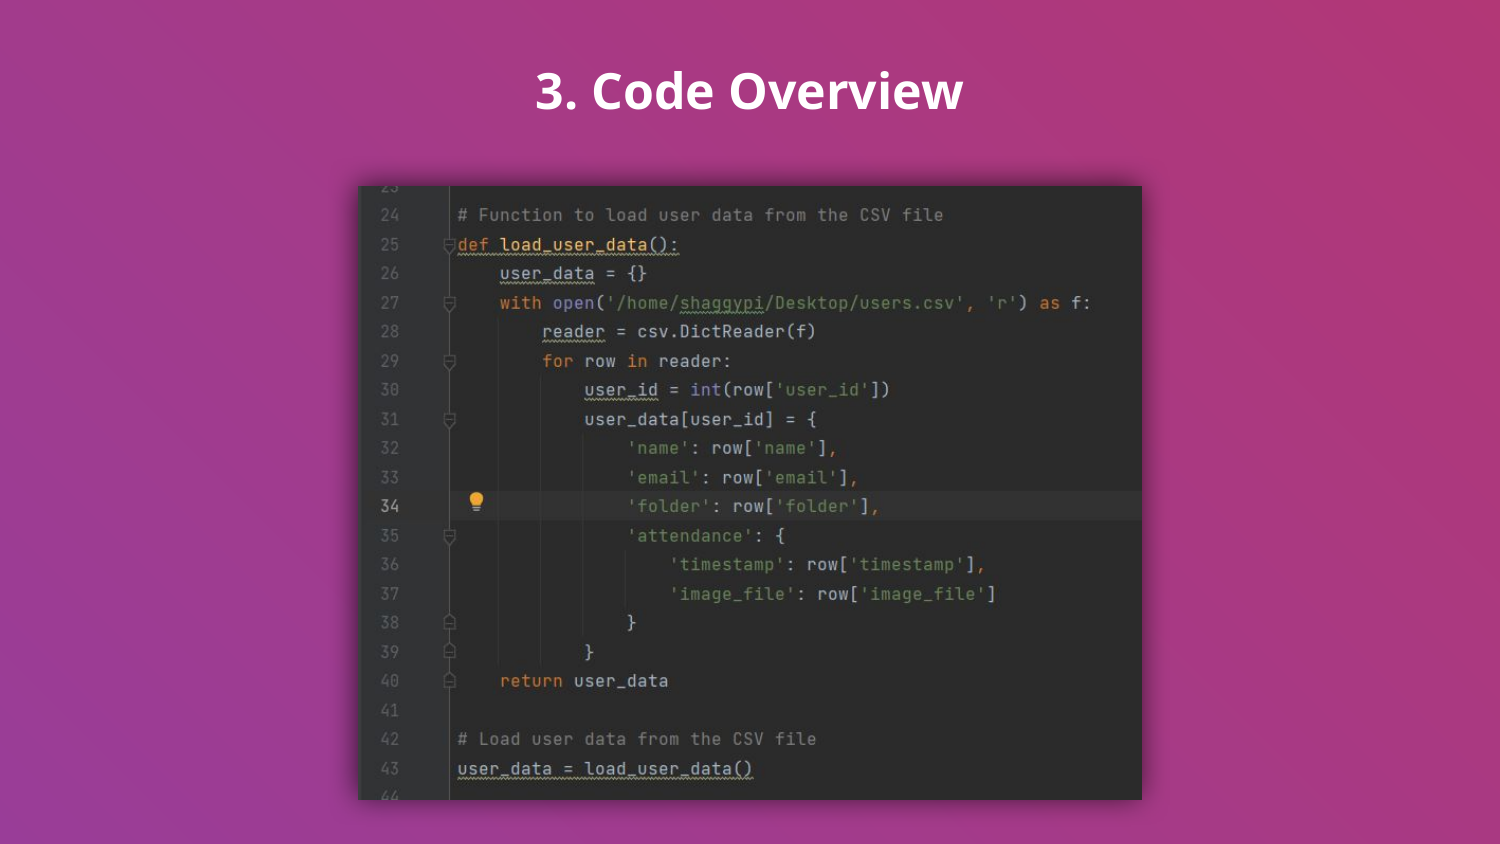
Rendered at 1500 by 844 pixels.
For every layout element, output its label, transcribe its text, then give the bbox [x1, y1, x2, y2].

picture [357, 185, 1142, 800]
title 3. Code Overview [118, 44, 1382, 130]
